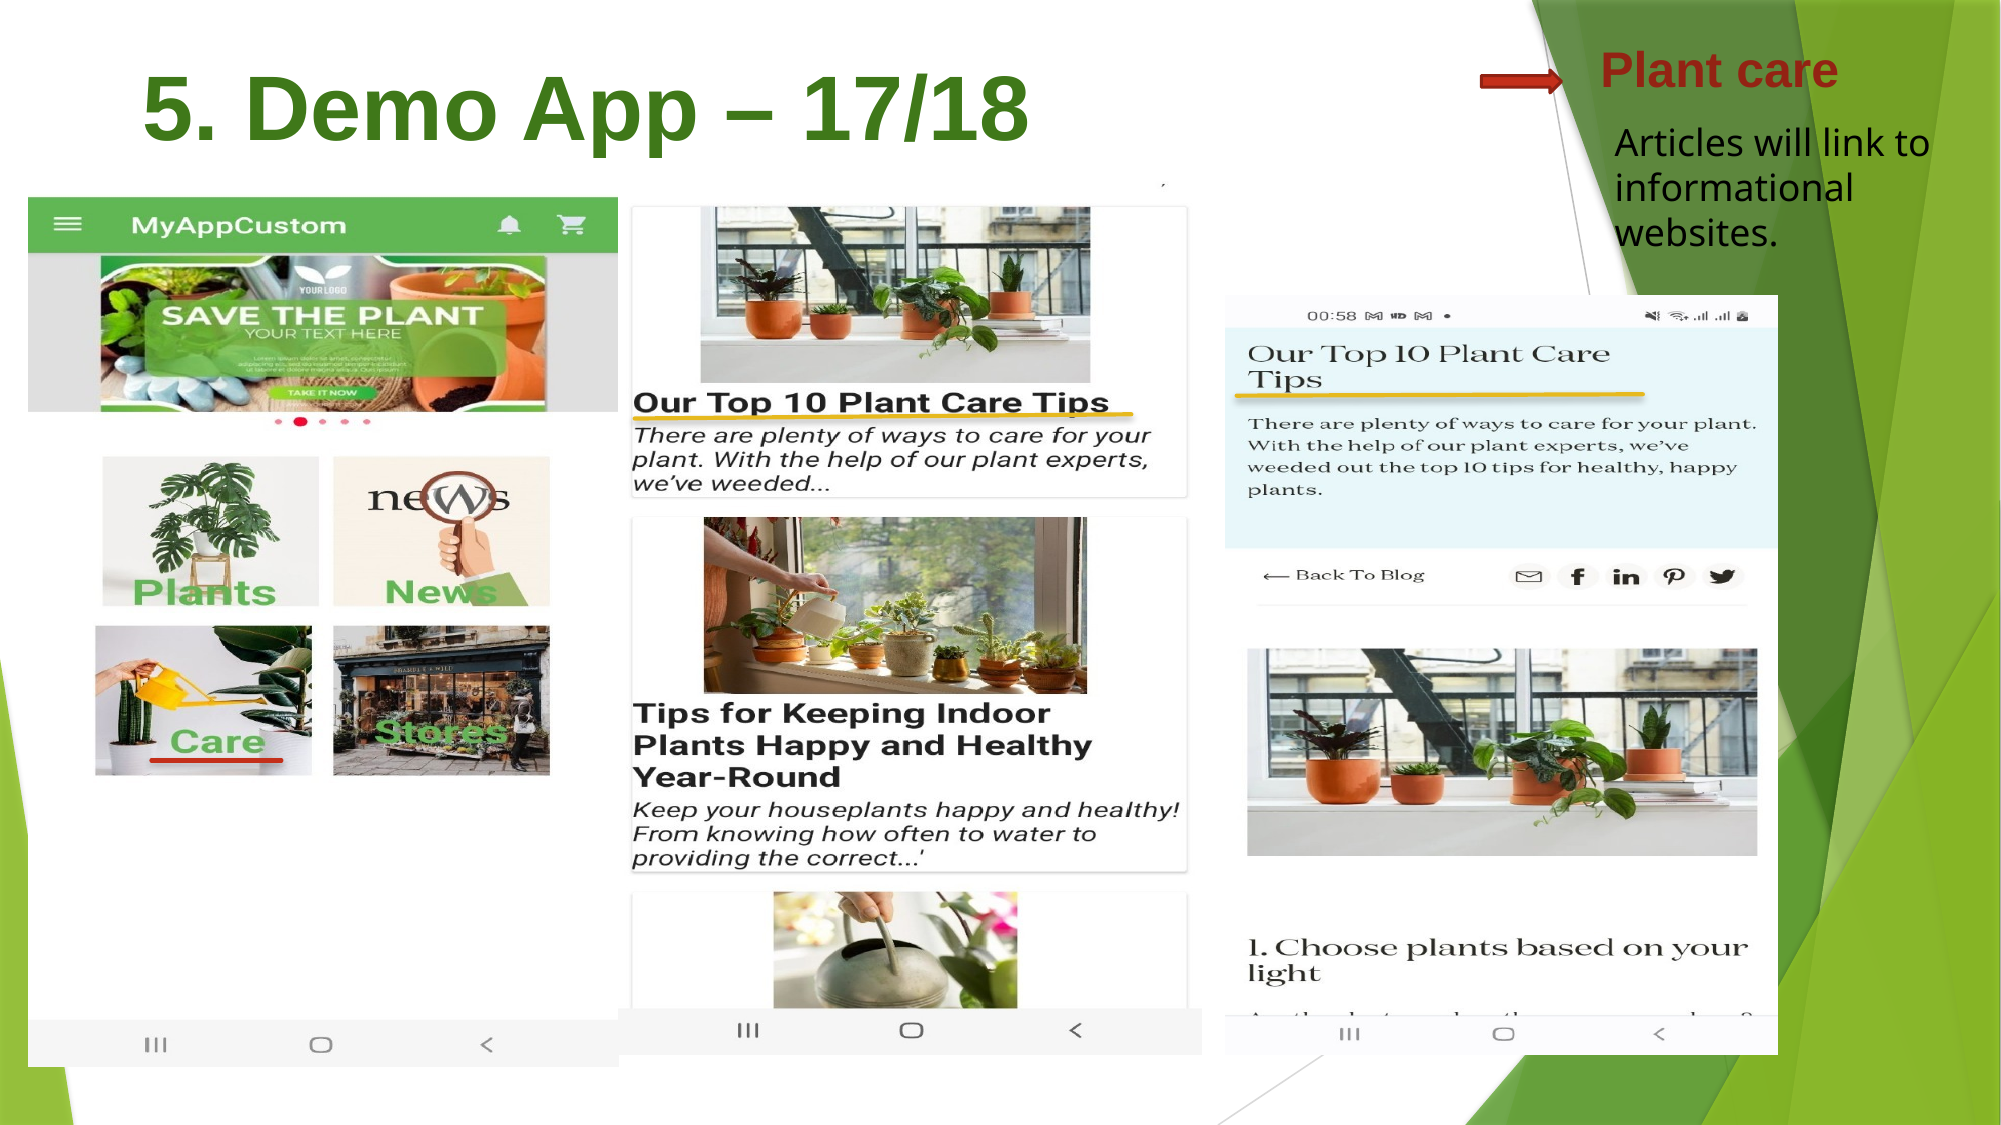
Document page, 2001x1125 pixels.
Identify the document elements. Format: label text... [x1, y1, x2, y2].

title 5. Demo App – 17/18 [127, 41, 1522, 226]
picture [1225, 295, 1778, 1055]
list Plant care [1585, 29, 1885, 129]
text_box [1236, 393, 1644, 397]
text_box [1479, 68, 1563, 95]
text_box Articles will link to informational websites. [1599, 111, 1958, 262]
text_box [634, 413, 1132, 420]
picture [27, 158, 1203, 1068]
